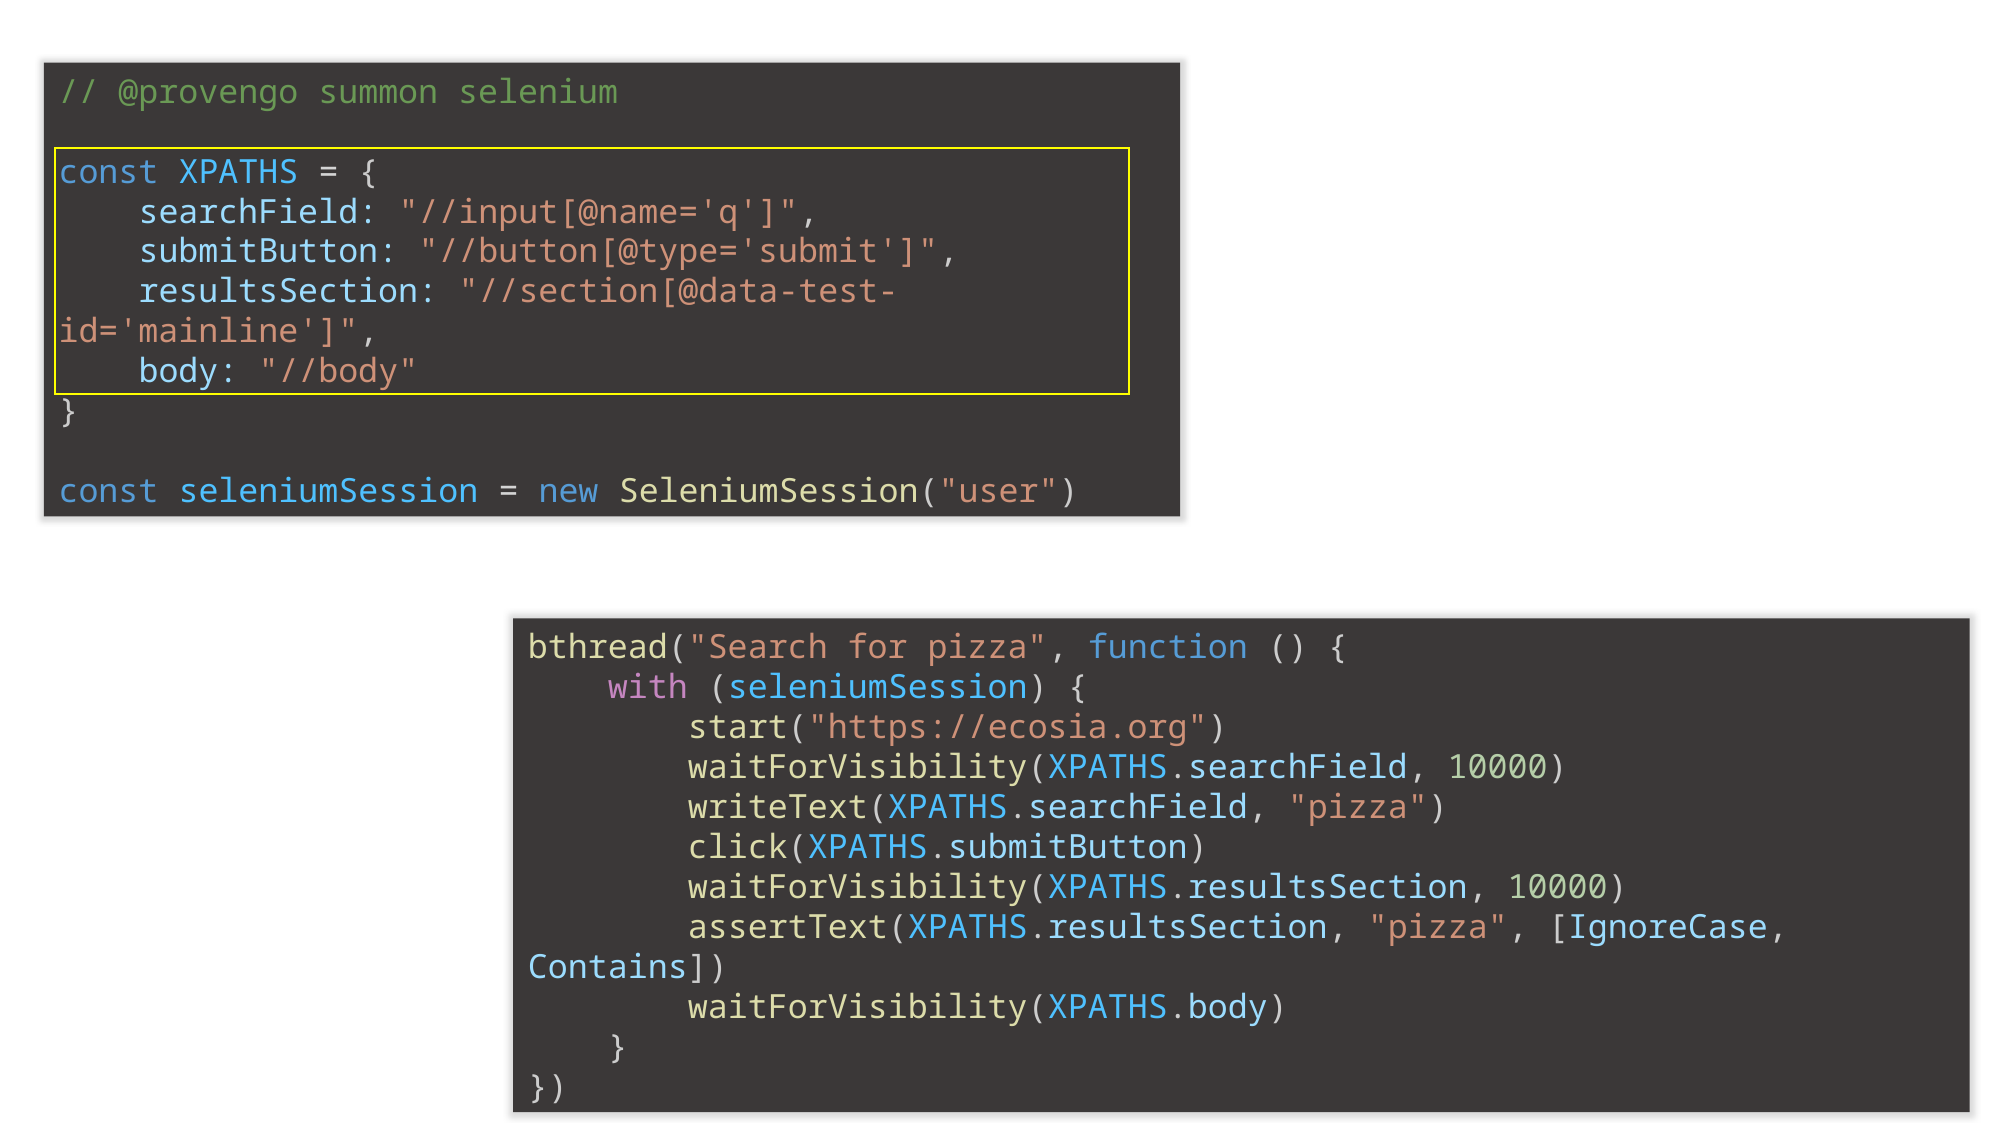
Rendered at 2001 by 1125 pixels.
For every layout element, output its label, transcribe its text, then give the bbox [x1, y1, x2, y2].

text_box // @provengo summon selenium const XPATHS = { searchField: "//input[@name='q']", submitButton: "//button[@type='submit']", resultsSection: "//section[@data-test-id='mainline']", body: "//body" } const seleniumSession = new SeleniumSession("user") [43, 62, 1181, 517]
text_box bthread("Search for pizza", function () { with (seleniumSession) { start("https://ecosia.org") waitForVisibility(XPATHS.searchField, 10000) writeText(XPATHS.searchField, "pizza") click(XPATHS.submitButton) waitForVisibility(XPATHS.resultsSection, 10000) assertText(XPATHS.resultsSection, "pizza", [IgnoreCase, Contains]) waitForVisibility(XPATHS.body) } }) [513, 618, 1970, 1113]
text_box [54, 147, 1130, 395]
